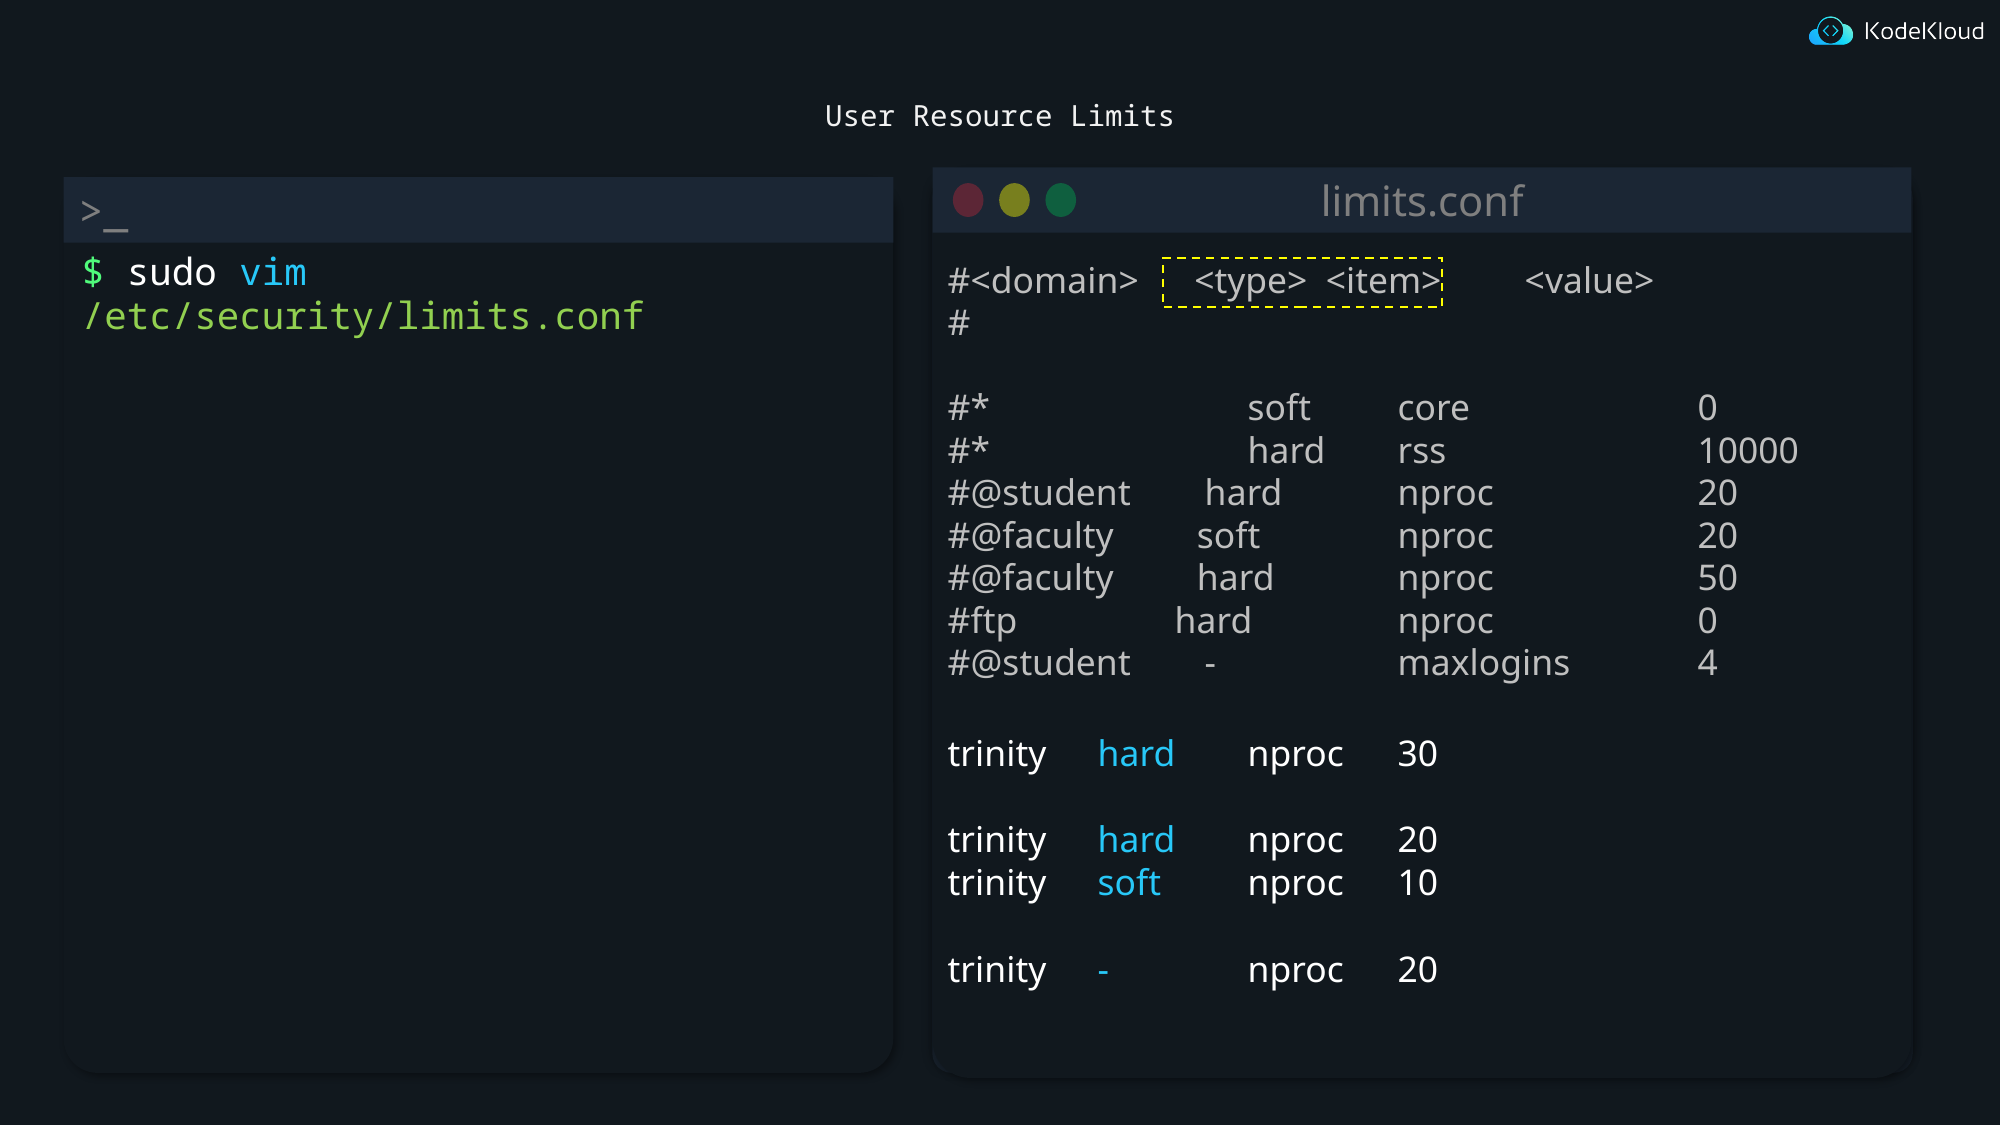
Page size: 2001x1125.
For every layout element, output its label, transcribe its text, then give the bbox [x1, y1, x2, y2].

picture [1792, 0, 2000, 62]
title User Resource Limits [727, 67, 1273, 168]
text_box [932, 167, 1912, 1079]
text_box $ sudo vim /etc/security/limits.conf [66, 262, 842, 323]
